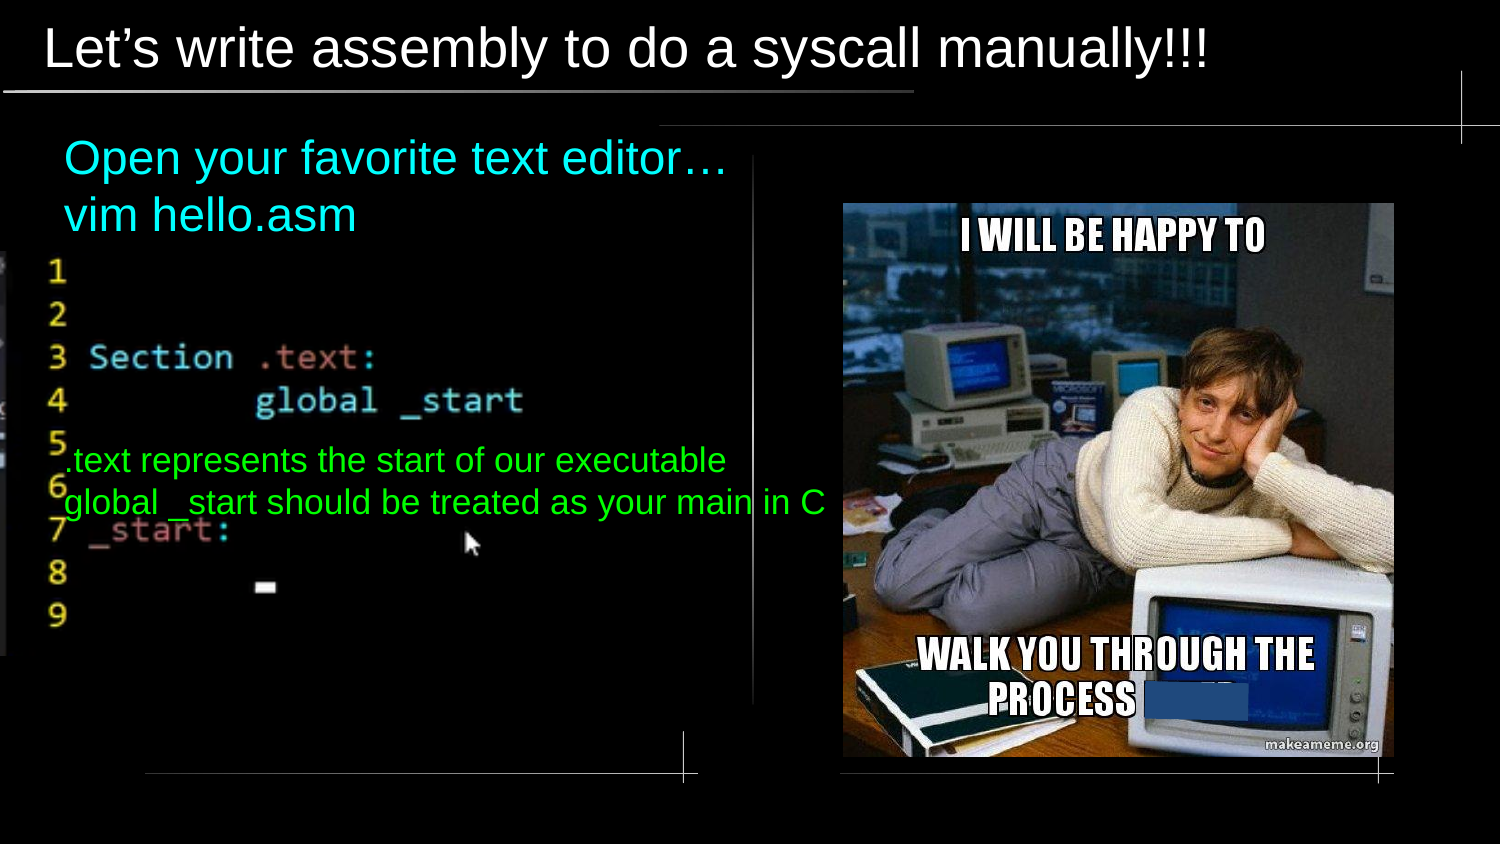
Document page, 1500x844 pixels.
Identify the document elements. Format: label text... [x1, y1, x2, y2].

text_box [1144, 699, 1249, 703]
picture [843, 202, 1394, 758]
text_box Open your favorite text editor… vim hello.asm [48, 111, 751, 261]
text_box .text represents the start of our executable global _start should be treated as your main in C [565, 421, 838, 537]
text_box Let’s write assembly to do a syscall manually!!! [28, 0, 1435, 94]
picture [0, 251, 561, 657]
